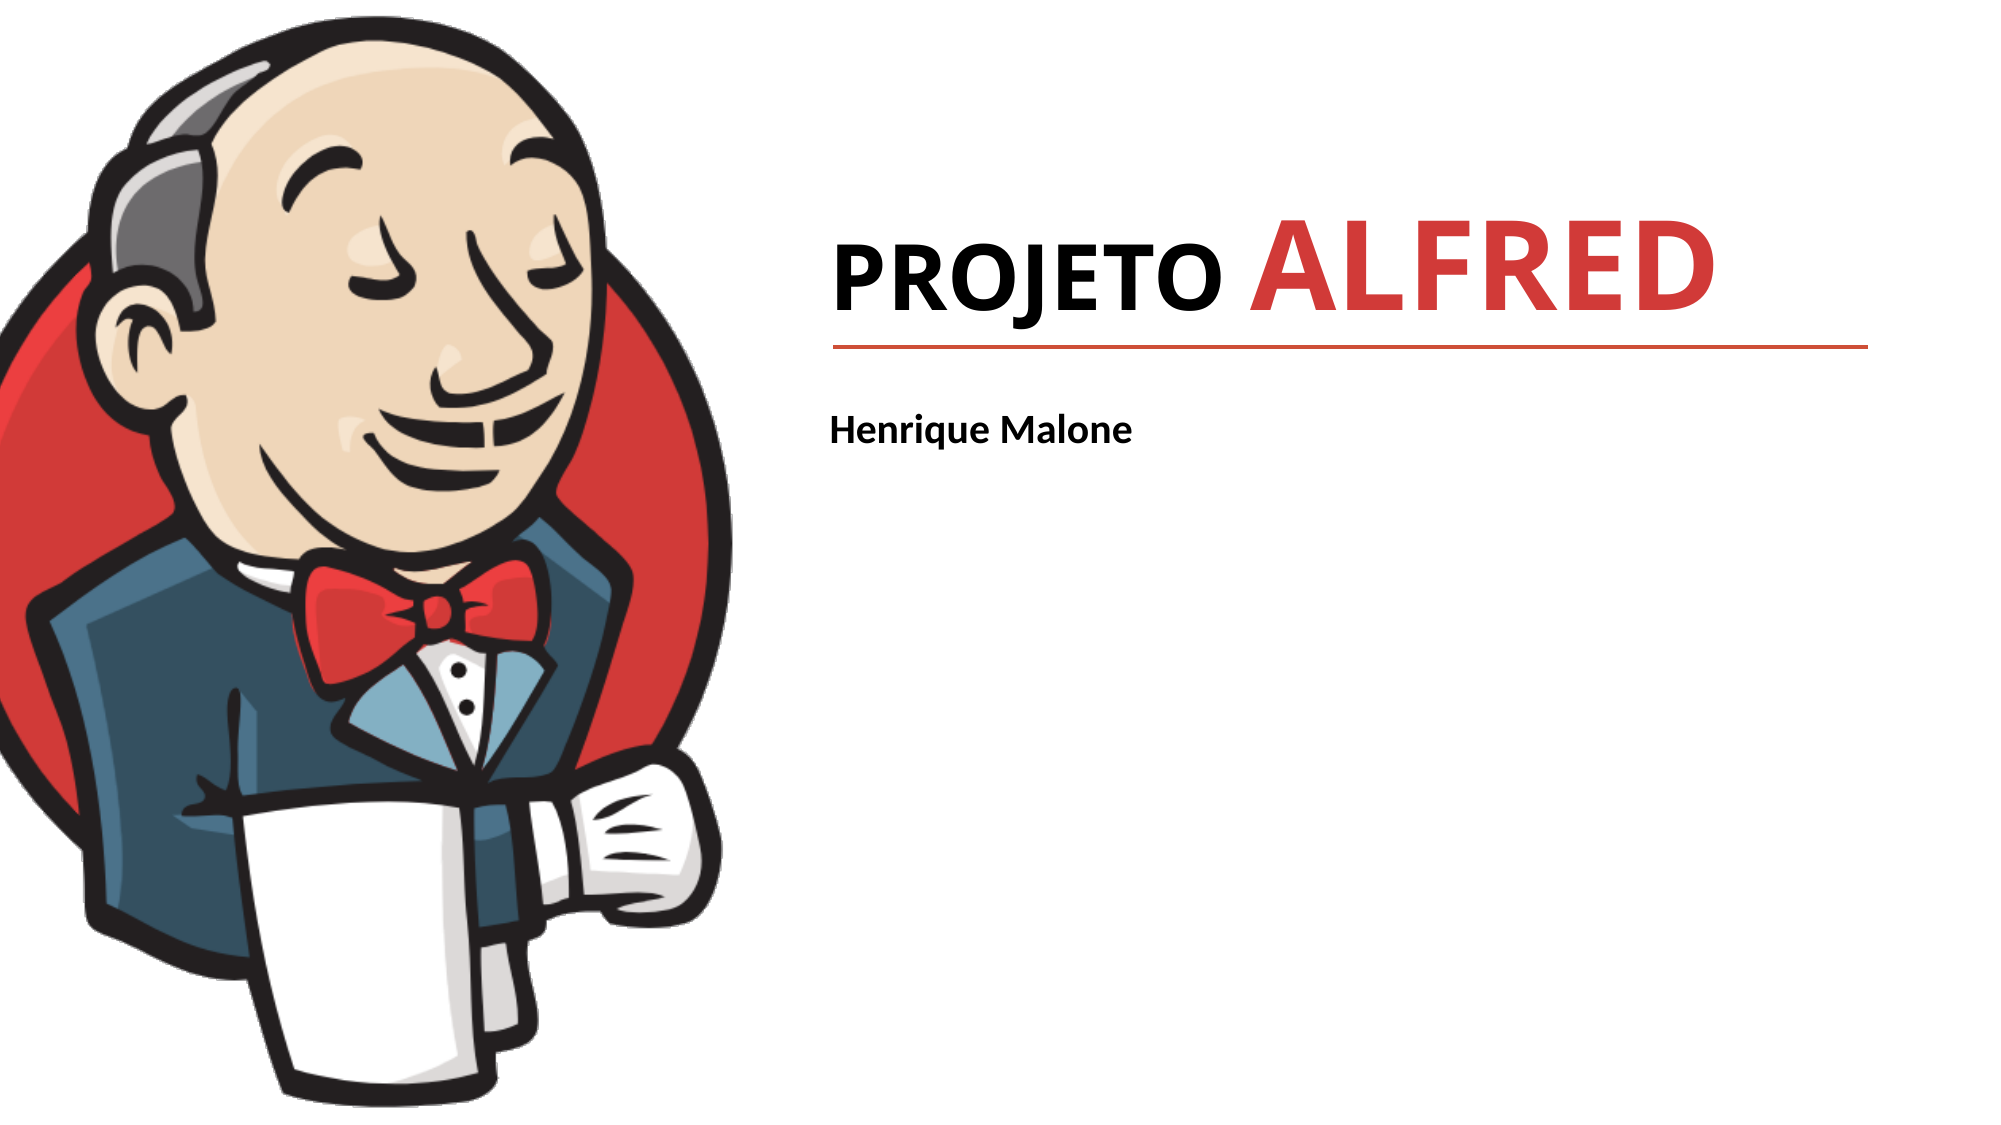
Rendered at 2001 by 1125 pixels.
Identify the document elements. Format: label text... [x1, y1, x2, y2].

title PROJETO ALFRED [814, 134, 1895, 346]
list Henrique Malone [814, 399, 1895, 1021]
picture [0, 0, 761, 1125]
